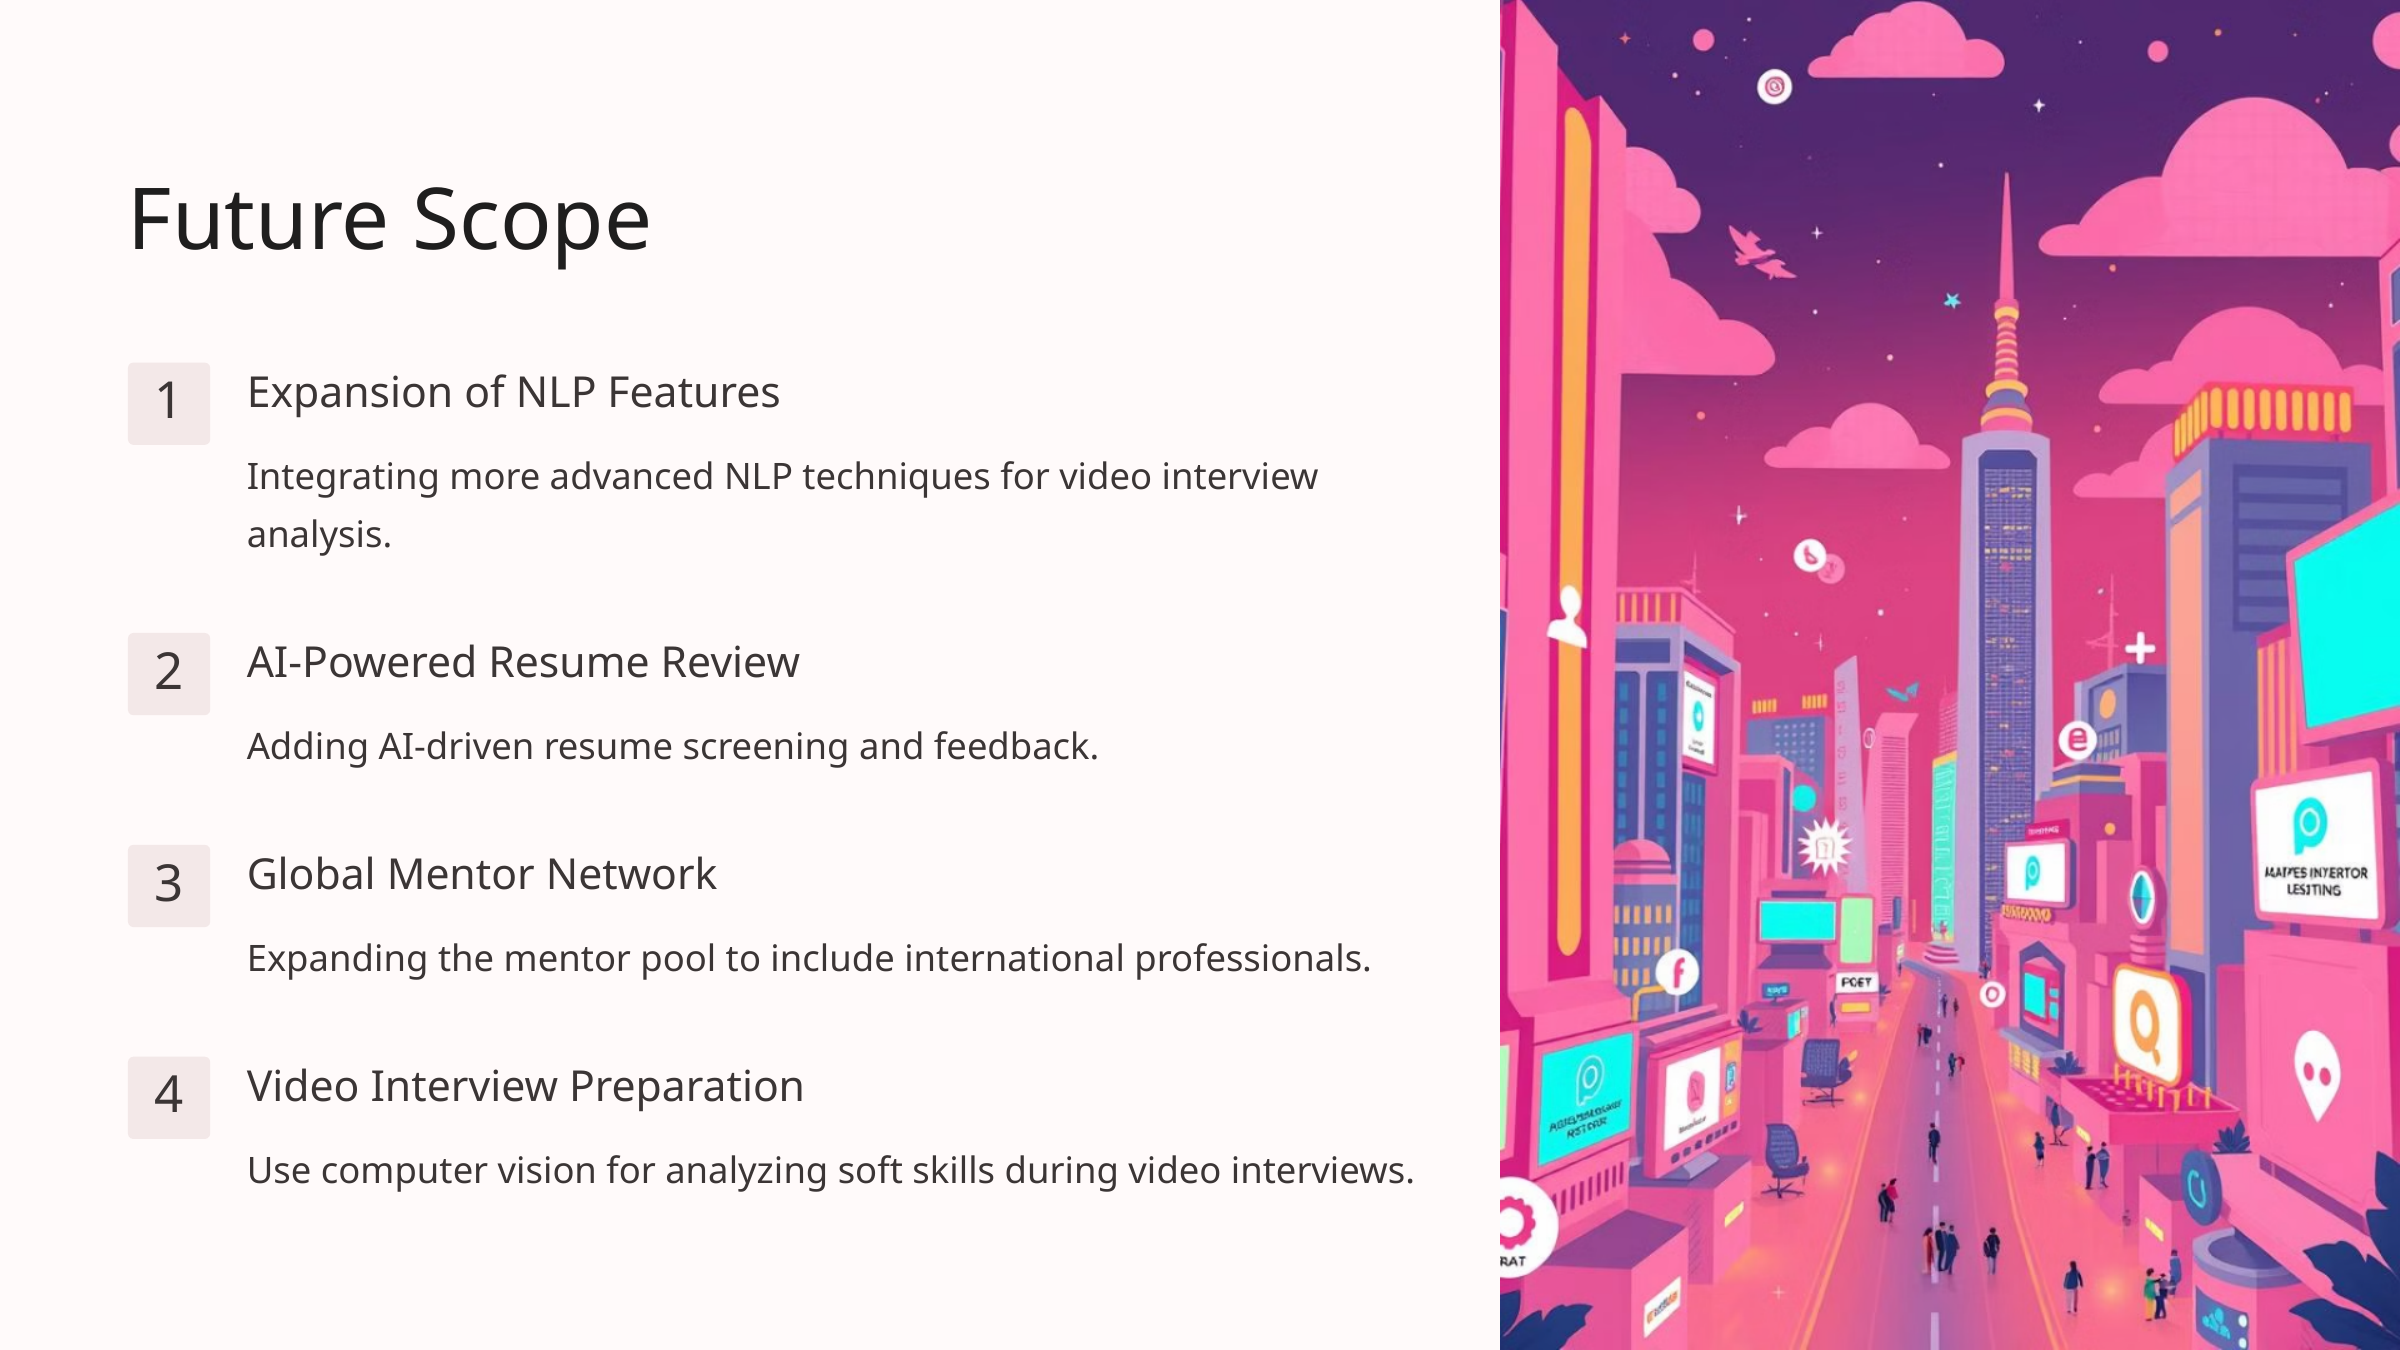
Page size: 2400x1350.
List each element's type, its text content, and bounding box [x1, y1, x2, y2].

text_box 3 [153, 860, 185, 912]
text_box Integrating more advanced NLP techniques for video interview analysis. [246, 438, 1372, 556]
text_box AI-Powered Resume Review [246, 632, 782, 687]
text_box [127, 1056, 211, 1139]
text_box 1 [161, 377, 178, 430]
text_box Use computer vision for analyzing soft skills during video interviews. [246, 1132, 1372, 1191]
text_box Future Scope [127, 159, 989, 267]
text_box [127, 632, 211, 716]
text_box 2 [154, 648, 184, 700]
text_box 4 [153, 1072, 185, 1124]
text_box Expanding the mentor pool to include international professionals. [246, 920, 1372, 980]
text_box [127, 362, 211, 445]
text_box Video Interview Preparation [246, 1056, 778, 1111]
picture [1499, 0, 2400, 1350]
text_box Global Mentor Network [246, 844, 696, 899]
text_box [127, 844, 211, 928]
text_box Adding AI-driven resume screening and feedback. [246, 708, 1372, 768]
text_box Expansion of NLP Features [246, 362, 765, 417]
